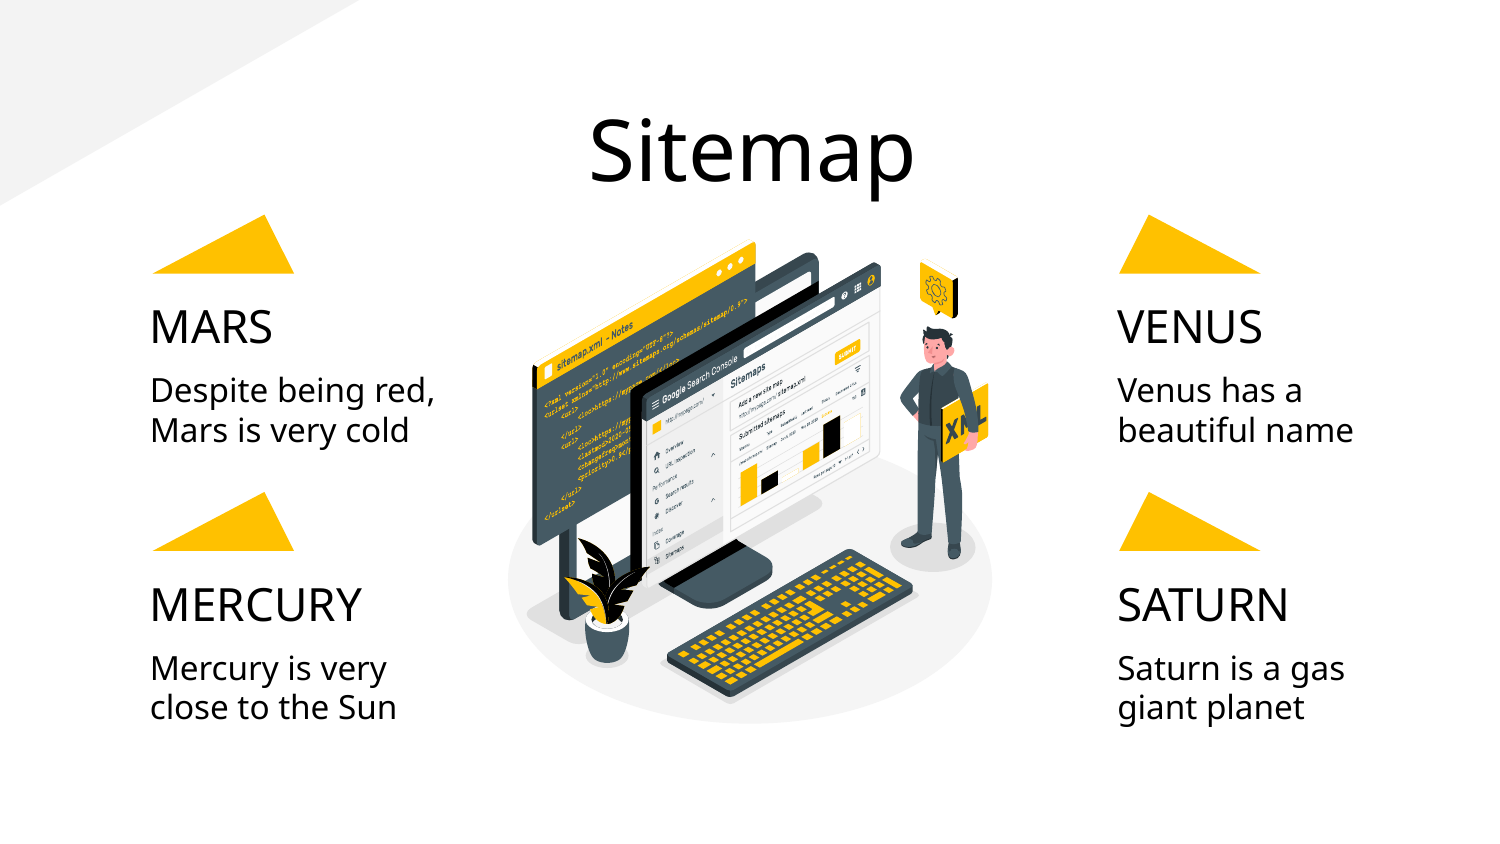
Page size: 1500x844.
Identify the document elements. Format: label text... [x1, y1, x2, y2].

subtitle Despite being red, Mars is very cold [134, 354, 458, 449]
subtitle SATURN [1102, 577, 1366, 628]
text_box [1119, 214, 1261, 274]
title Sitemap [88, 80, 1418, 175]
subtitle MARS [134, 299, 398, 350]
subtitle Mercury is very close to the Sun [134, 631, 458, 726]
subtitle VENUS [1102, 299, 1366, 350]
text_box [507, 239, 993, 724]
subtitle MERCURY [134, 577, 398, 628]
subtitle Saturn is a gas giant planet [1102, 631, 1426, 726]
subtitle Venus has a beautiful name [1102, 354, 1426, 449]
text_box [152, 491, 295, 551]
text_box [1119, 491, 1261, 551]
text_box [152, 214, 295, 274]
